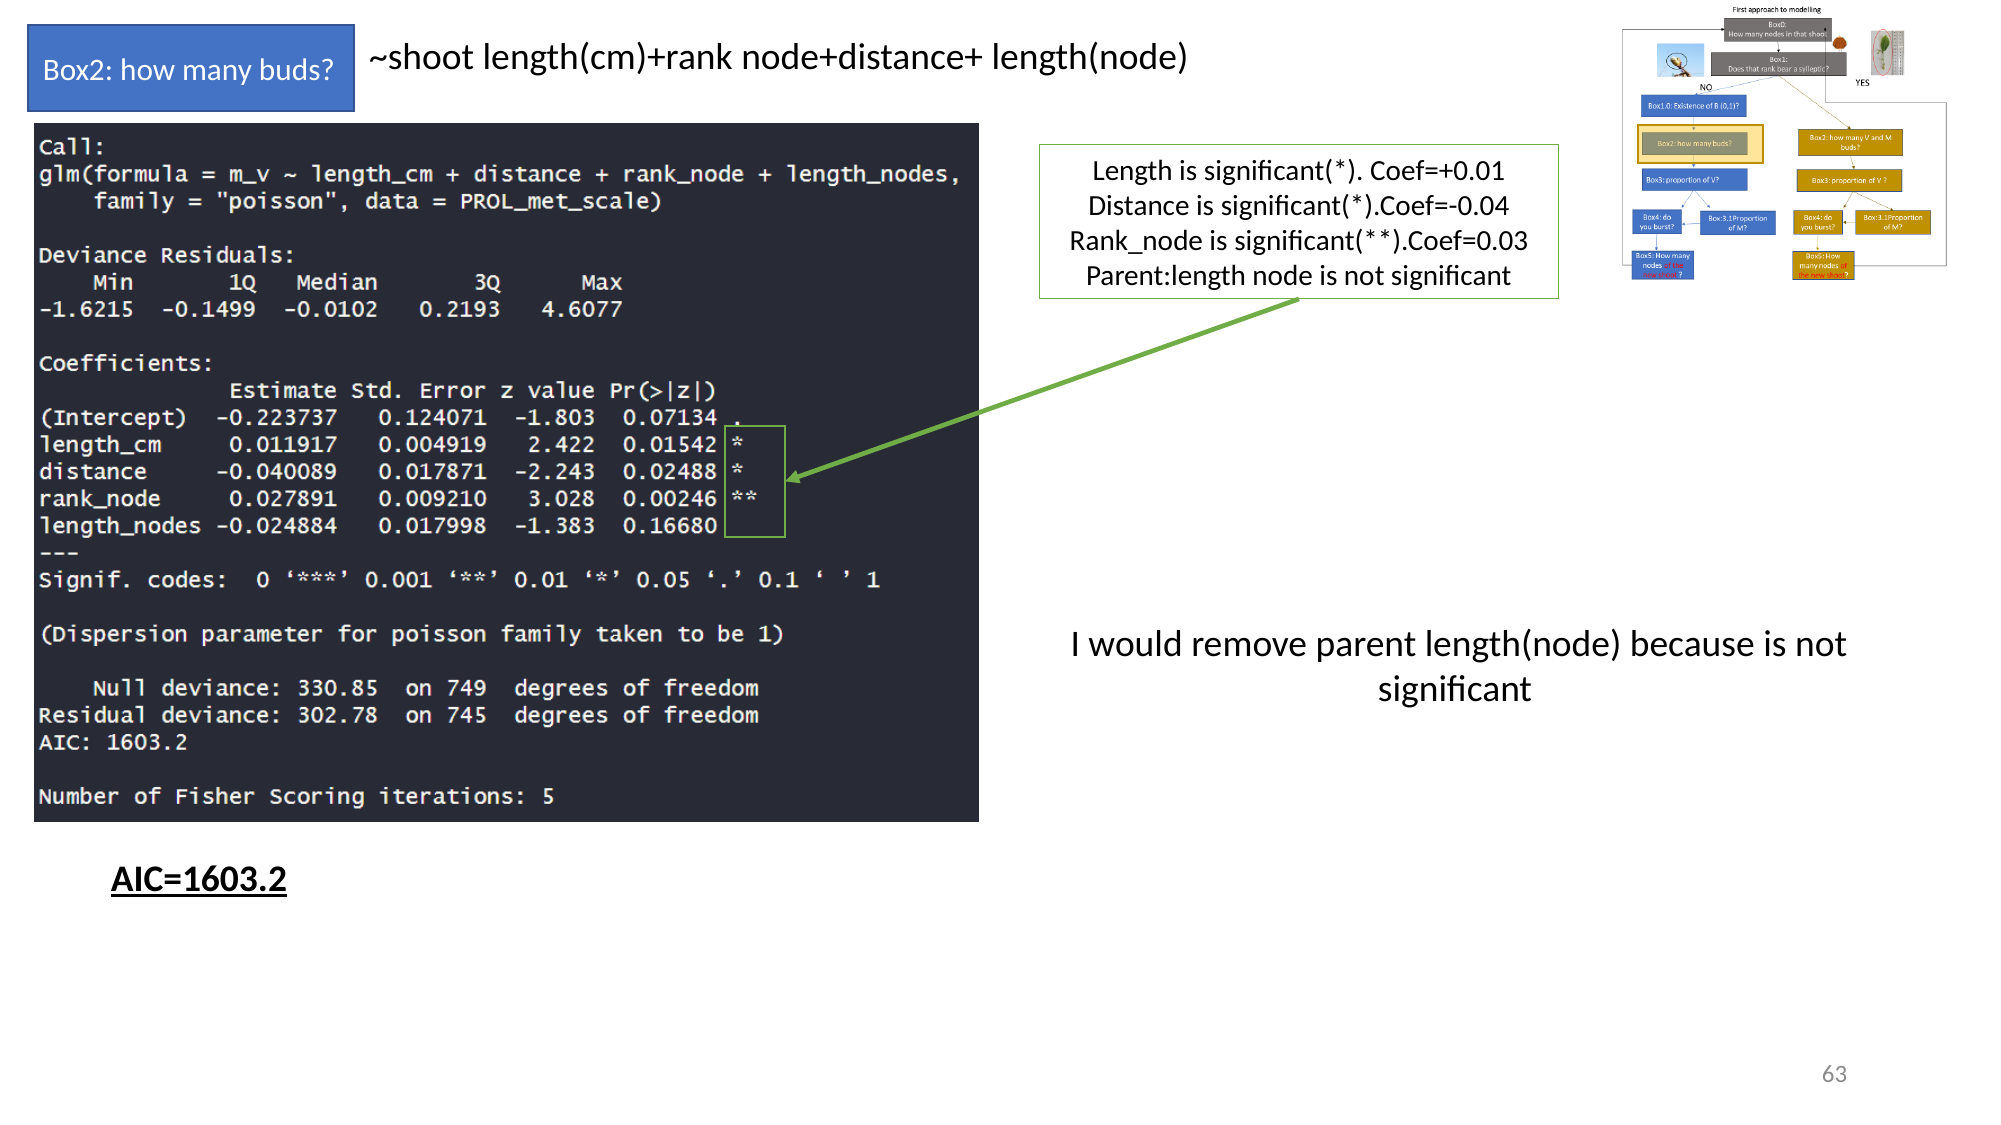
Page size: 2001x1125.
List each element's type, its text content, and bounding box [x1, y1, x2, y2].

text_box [785, 300, 1300, 482]
picture [1591, 0, 1972, 286]
slide_number 63 [1412, 1042, 1863, 1103]
text_box AIC=1603.2 [96, 847, 316, 907]
text_box Box2: how many buds? [27, 24, 355, 112]
picture [33, 123, 979, 822]
text_box Length is significant(*). Coef=+0.01 Distance is significant(*).Coef=-0.04 Rank_node is significant(**).Coef=0.03 Parent:length node is not significant [1039, 144, 1559, 299]
text_box ~shoot length(cm)+rank node+distance+ length(node) [354, 24, 1591, 85]
text_box I would remove parent length(node) because is not significant [1027, 612, 1891, 717]
